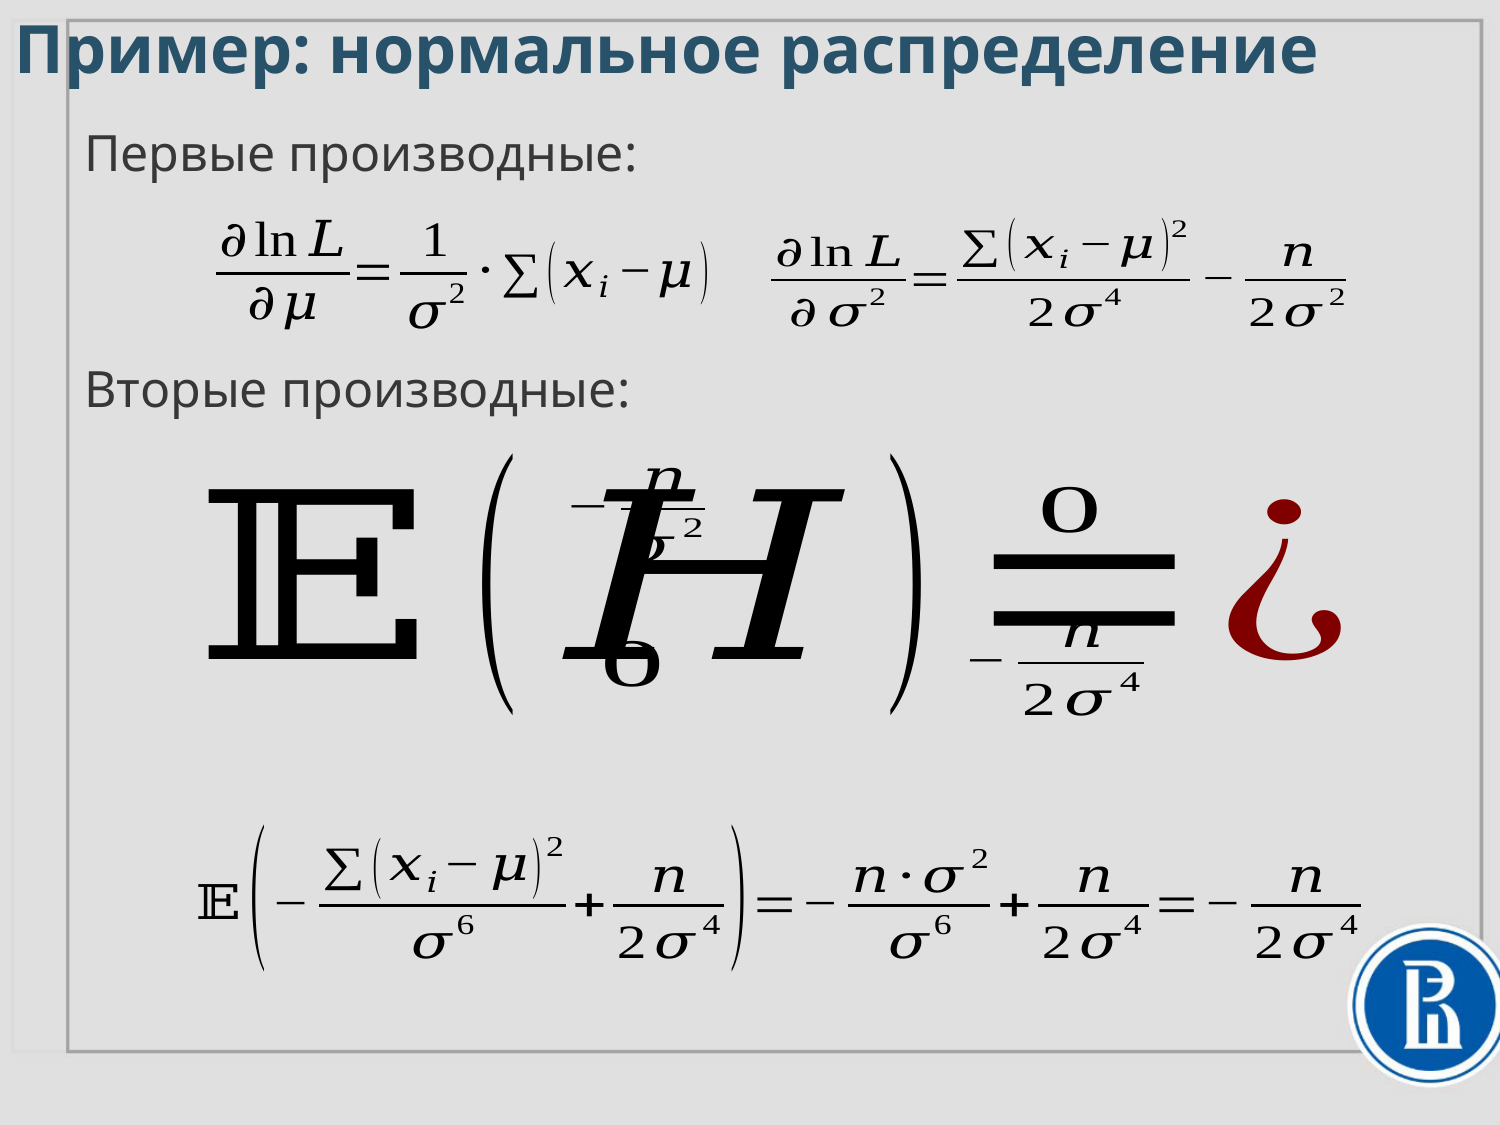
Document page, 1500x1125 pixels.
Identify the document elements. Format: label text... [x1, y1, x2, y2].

text_box Пример: нормальное распределение [0, 0, 1500, 96]
text_box Первые производные: [69, 113, 653, 189]
text_box Вторые производные: [69, 349, 646, 425]
picture [0, 96, 1500, 1125]
